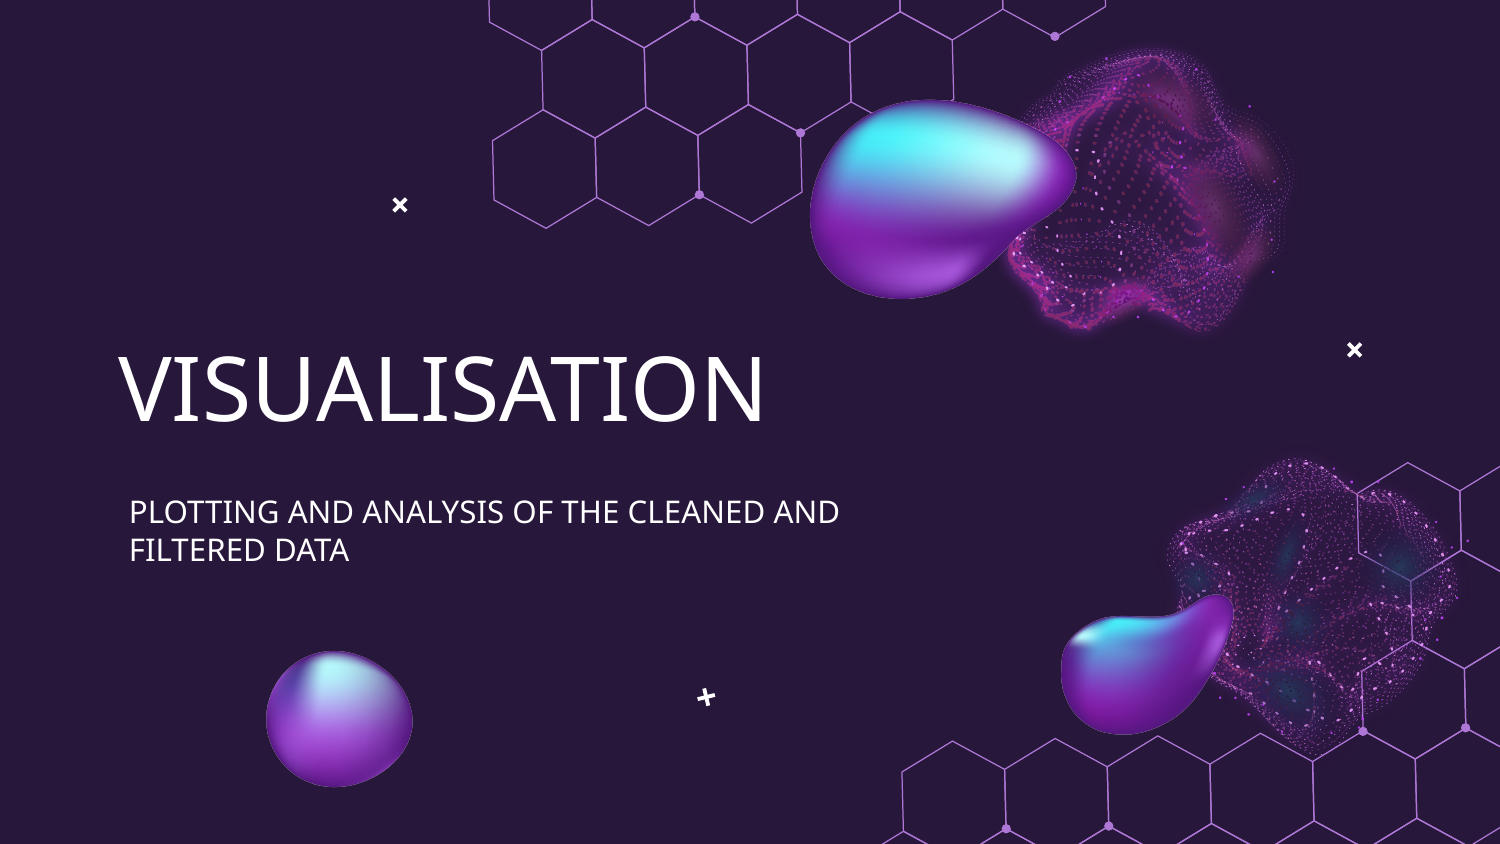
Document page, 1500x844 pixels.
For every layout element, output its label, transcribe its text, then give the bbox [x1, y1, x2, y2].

picture [1040, 409, 1500, 803]
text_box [699, 690, 713, 704]
picture [778, 41, 1306, 344]
subtitle PLOTTING AND ANALYSIS OF THE CLEANED AND FILTERED DATA [113, 477, 946, 539]
picture [245, 630, 433, 812]
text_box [1348, 343, 1362, 357]
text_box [393, 198, 407, 212]
title VISUALISATION [103, 315, 1310, 454]
